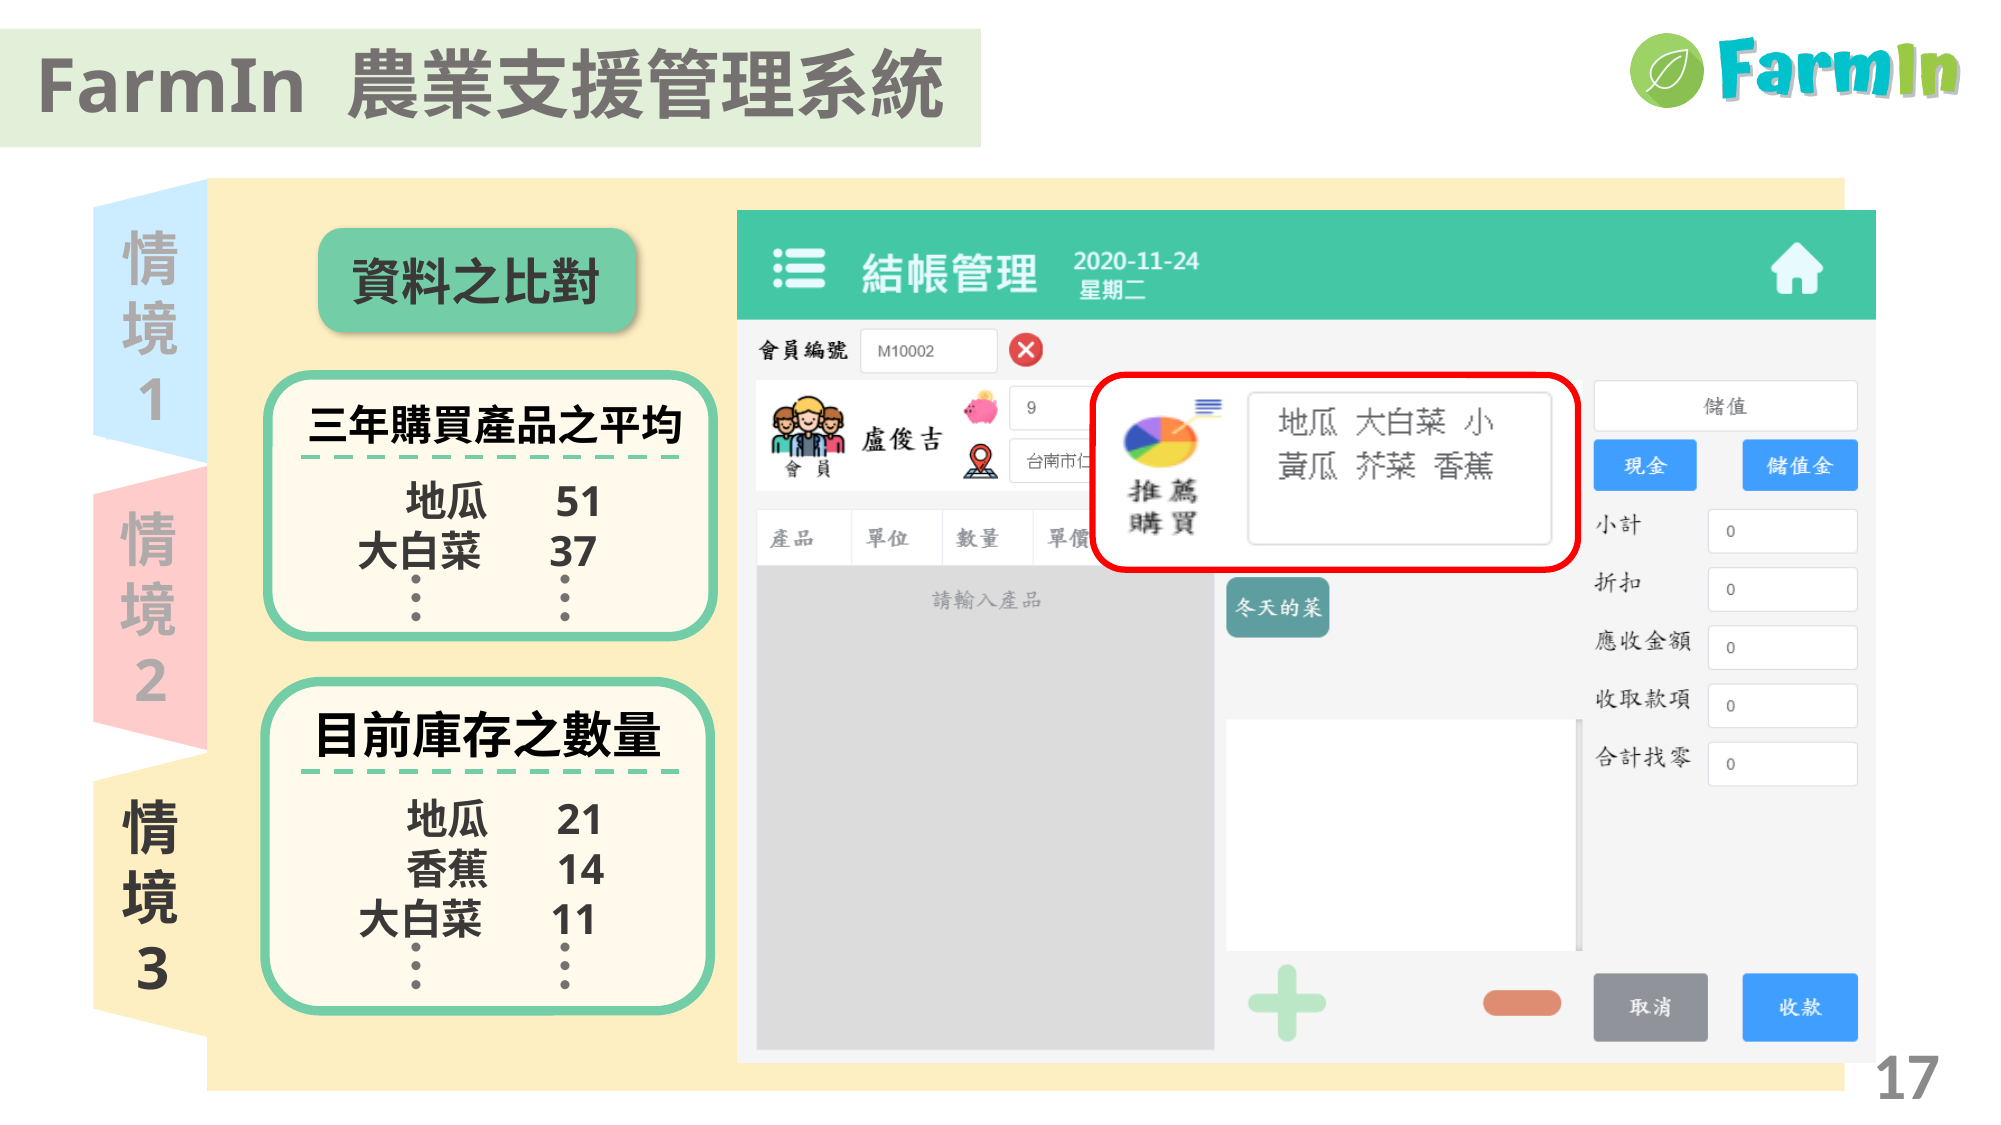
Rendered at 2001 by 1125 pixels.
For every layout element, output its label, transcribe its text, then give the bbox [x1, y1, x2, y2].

text_box [206, 177, 1630, 1092]
text_box 資料之比對 [318, 228, 636, 333]
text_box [267, 374, 714, 640]
slide_number 17 [1505, 1042, 1956, 1103]
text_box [1630, 0, 2000, 231]
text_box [264, 681, 711, 1011]
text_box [93, 179, 208, 464]
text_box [93, 465, 208, 751]
picture [737, 210, 1876, 1063]
text_box FarmIn 農業支援管理系統 [0, 28, 981, 148]
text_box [93, 752, 208, 1038]
